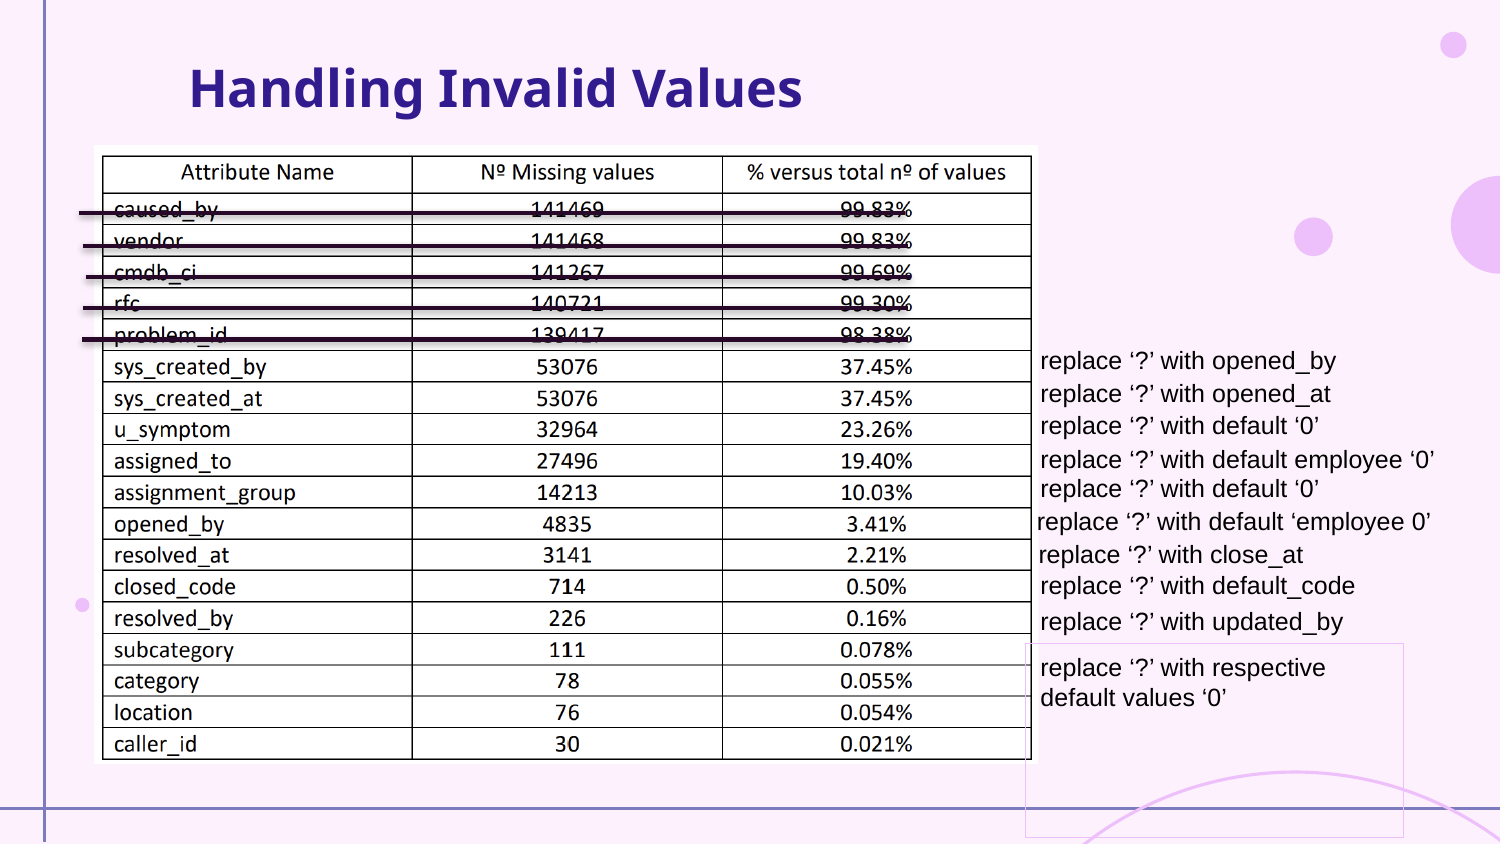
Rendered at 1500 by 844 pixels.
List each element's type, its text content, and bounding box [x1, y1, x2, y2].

text_box [1294, 218, 1333, 256]
text_box replace ‘?’ with default ‘employee 0’ [1042, 497, 1500, 530]
text_box replace ‘?’ with opened_by [1042, 337, 1406, 370]
title Handling Invalid Values [135, 40, 856, 124]
picture [93, 145, 1038, 765]
text_box replace ‘?’ with default ‘0’ [1042, 401, 1406, 435]
text_box replace ‘?’ with default_code [1042, 562, 1500, 598]
text_box replace ‘?’ with opened_at [1042, 370, 1406, 401]
text_box [1084, 789, 1500, 844]
text_box replace ‘?’ with default ‘0’ [1042, 465, 1500, 497]
text_box replace ‘?’ with default employee ‘0’ [1042, 435, 1500, 465]
text_box replace ‘?’ with respective default values ‘0’ [1025, 643, 1404, 838]
text_box replace ‘?’ with updated_by [1042, 598, 1500, 643]
text_box replace ‘?’ with close_at [1042, 530, 1500, 562]
